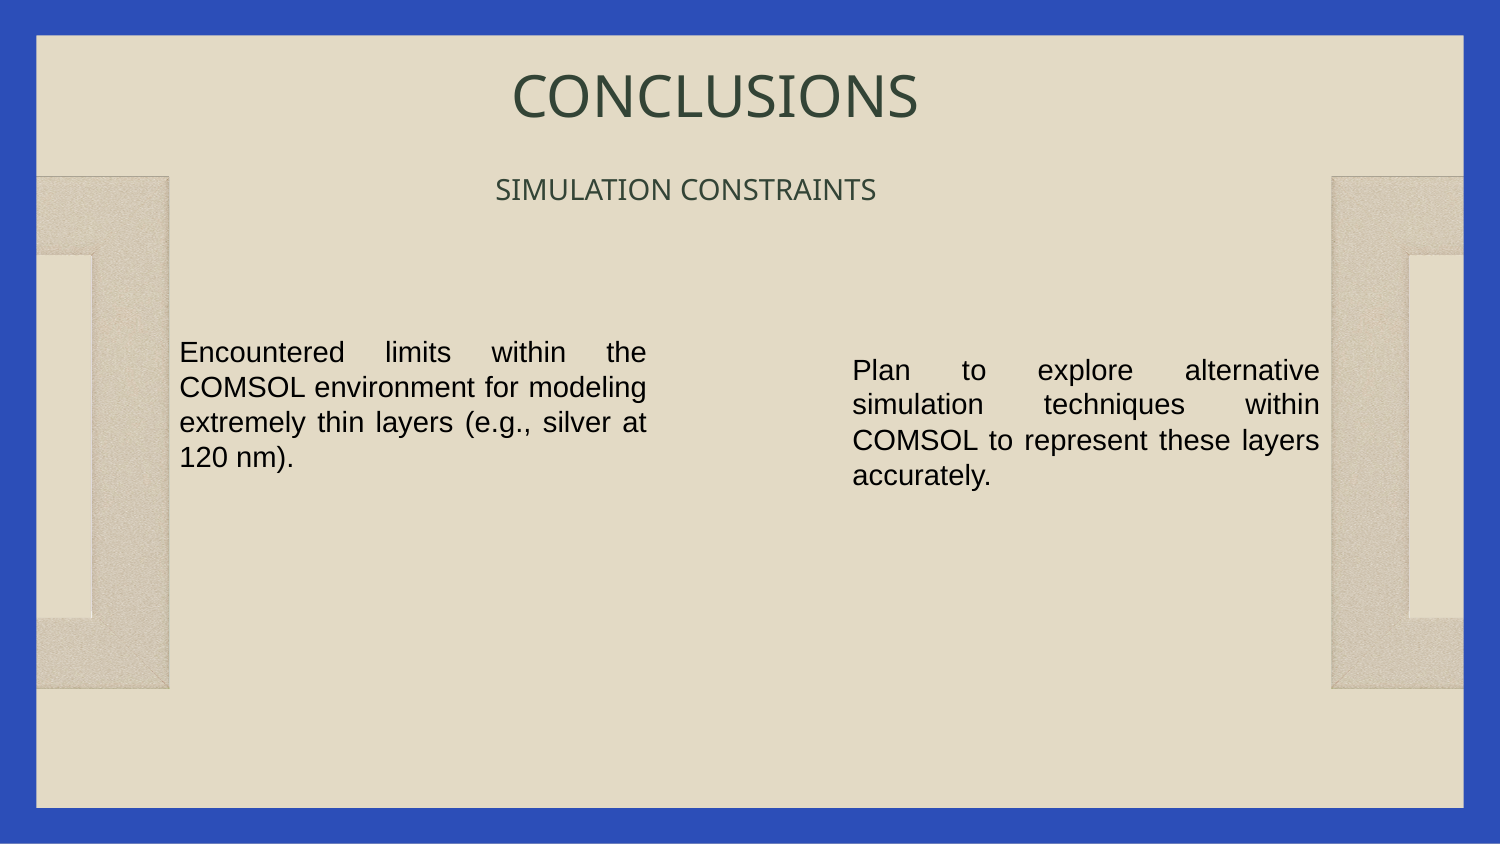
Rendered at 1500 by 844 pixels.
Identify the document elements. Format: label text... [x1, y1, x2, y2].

subtitle SIMULATION CONSTRAINTS [378, 156, 976, 270]
text_box Plan to explore alternative simulation techniques within COMSOL to represent these layers accurately. [837, 343, 1336, 499]
text_box Encountered limits within the COMSOL environment for modeling extremely thin layers (e.g., silver at 120 nm). [164, 325, 663, 516]
title CONCLUSIONS [22, 43, 1408, 138]
picture [37, 154, 205, 689]
picture [1295, 154, 1463, 689]
